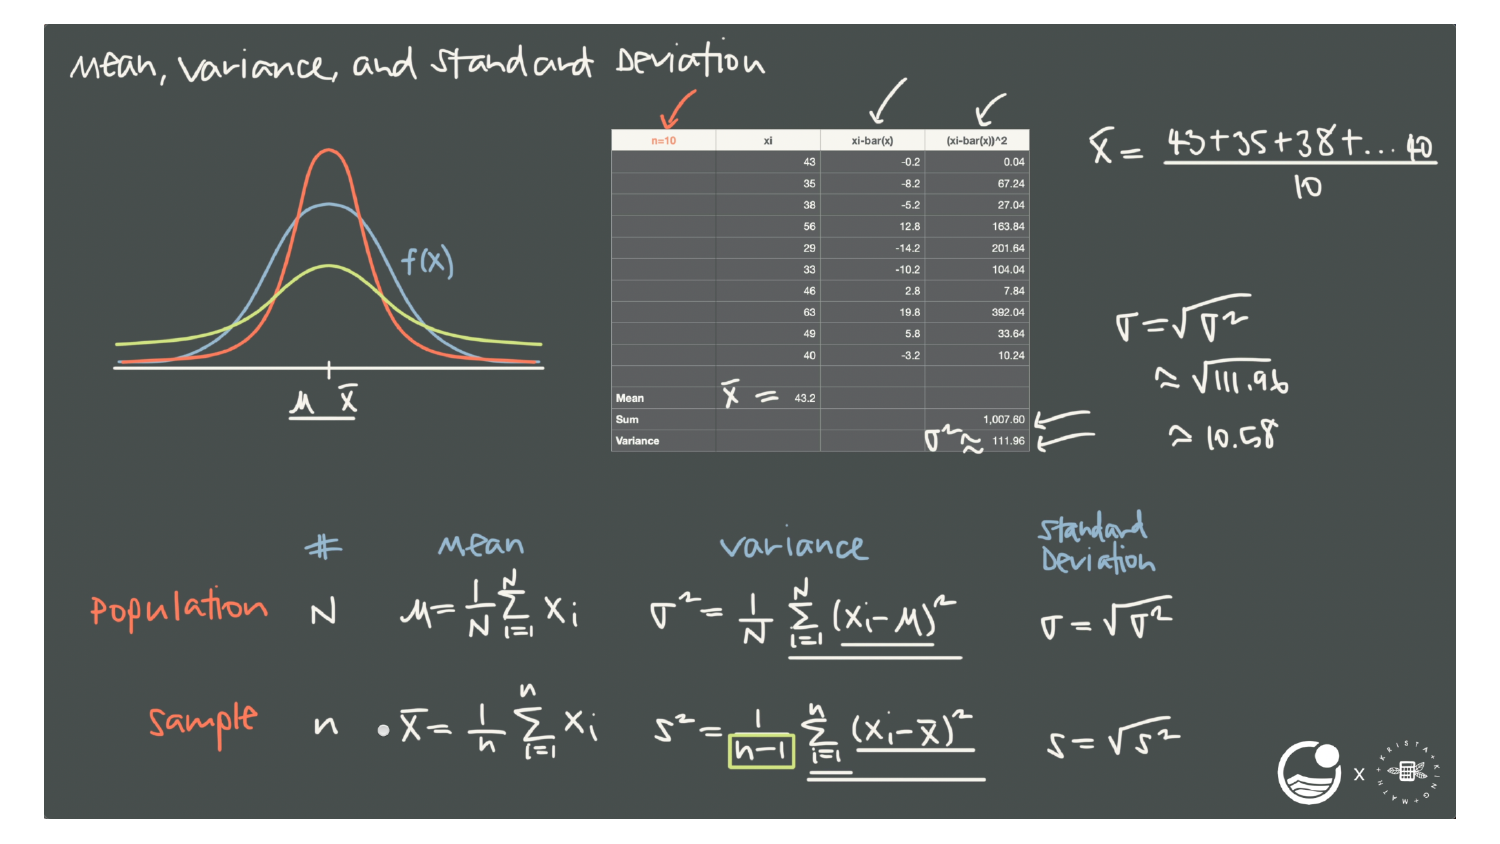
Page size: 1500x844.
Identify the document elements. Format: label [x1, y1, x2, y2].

picture [44, 24, 1456, 819]
